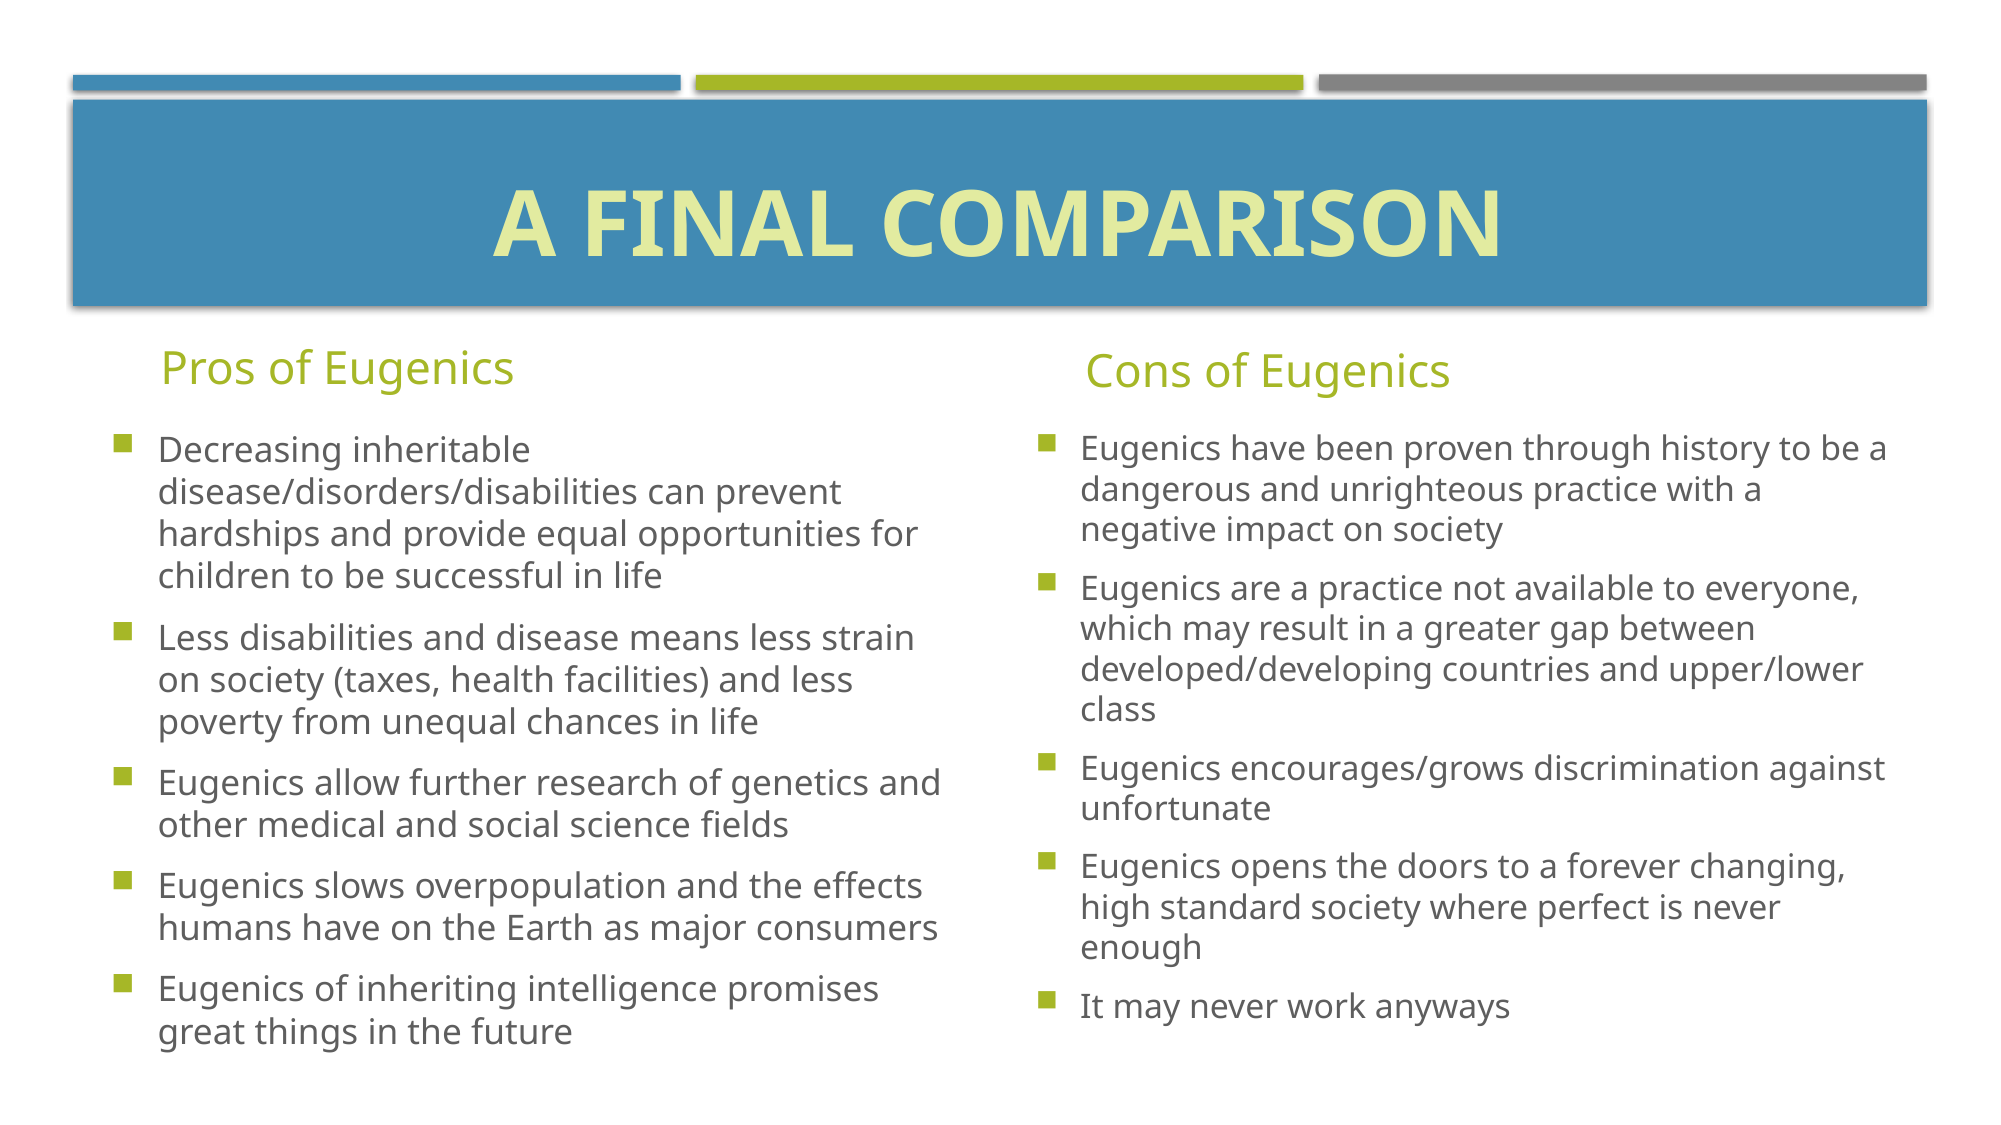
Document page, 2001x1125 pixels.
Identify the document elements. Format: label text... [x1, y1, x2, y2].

list Eugenics have been proven through history to be a dangerous and unrighteous practice with a negative impact on society Eugenics are a practice not available to everyone, which may result in a greater gap between developed/developing countries and upper/lower class Eugenics encourages/grows discrimination against unfortunate Eugenics opens the doors to a forever changing, high standard society where perfect is never enough It may never work anyways [1019, 419, 1905, 1033]
title A final comparison [95, 119, 1905, 282]
list Cons of Eugenics [1070, 313, 1905, 405]
list Pros of Eugenics [145, 313, 980, 402]
list Decreasing inheritable disease/disorders/disabilities can prevent hardships and provide equal opportunities for children to be successful in life Less disabilities and disease means less strain on society (taxes, health facilities) and less poverty from unequal chances in life Eugenics allow further research of genetics and other medical and social science fields Eugenics slows overpopulation and the effects humans have on the Earth as major consumers Eugenics of inheriting intelligence promises great things in the future [95, 419, 980, 1070]
